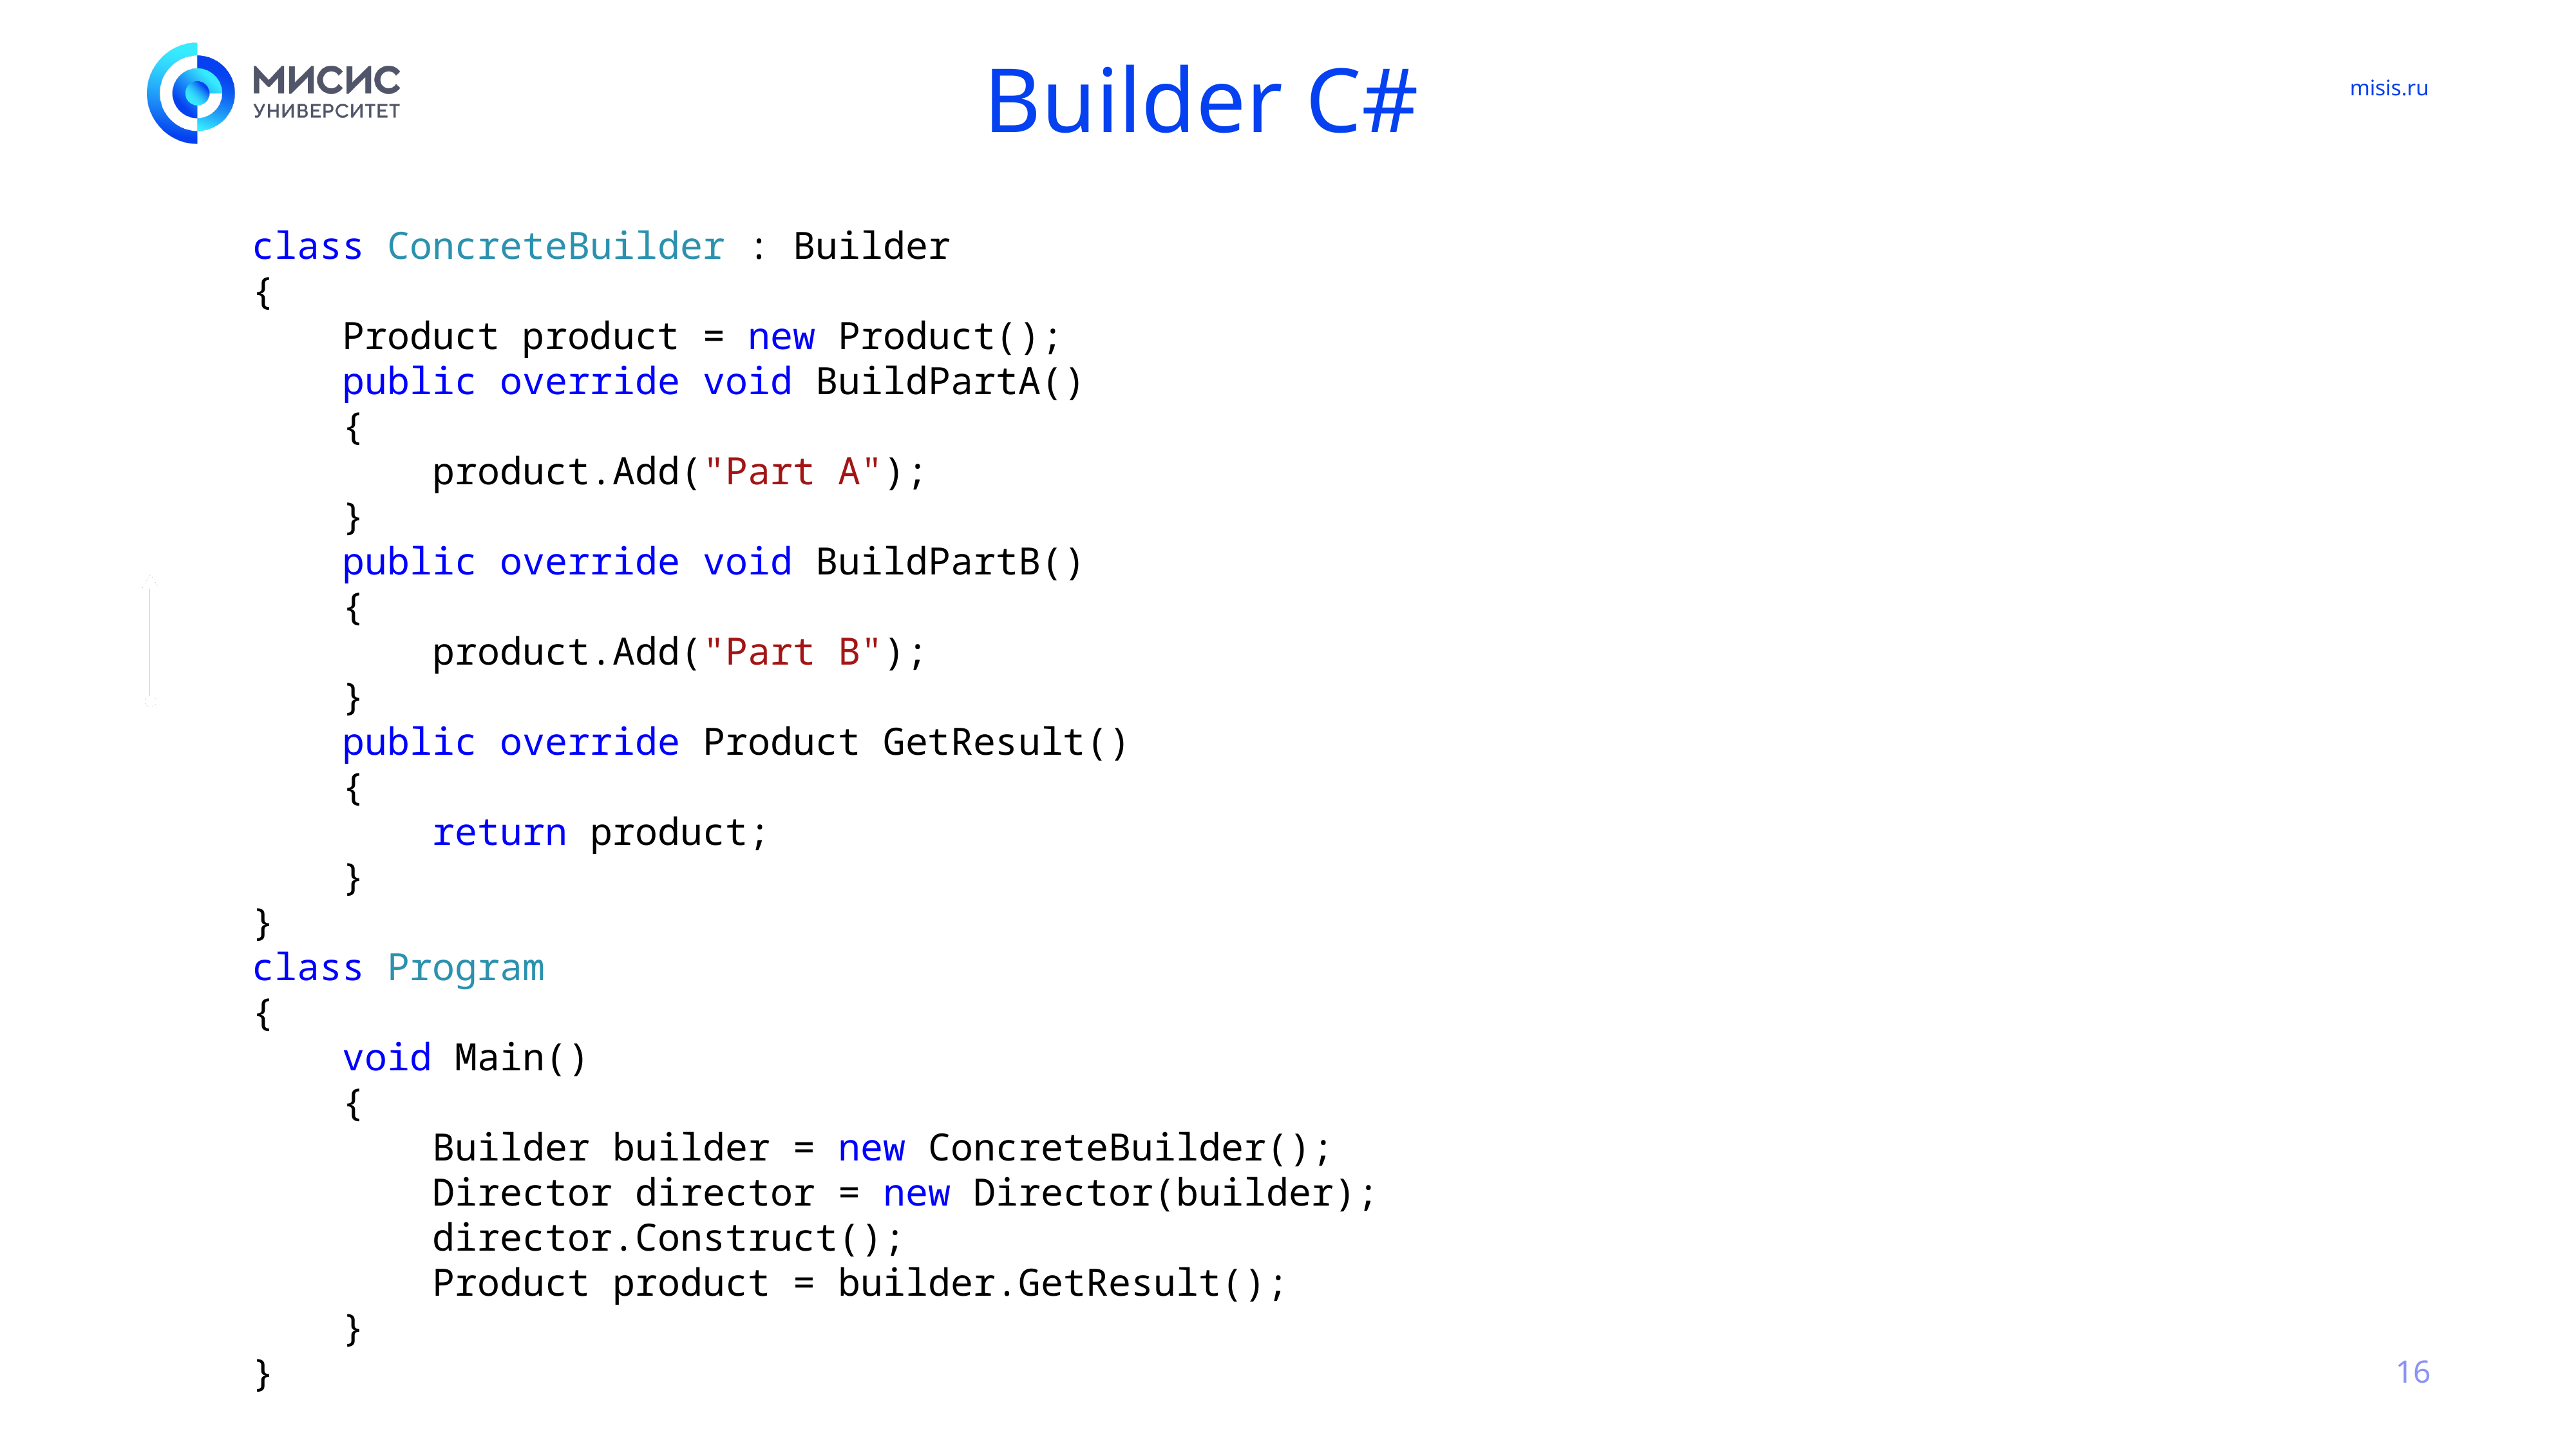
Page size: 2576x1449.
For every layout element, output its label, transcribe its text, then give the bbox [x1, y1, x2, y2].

slide_number 16 [2417, 1334, 2441, 1412]
picture [147, 42, 401, 144]
list class ConcreteBuilder : Builder { Product product = new Product(); public override void BuildPartA() { product.Add("Part A"); } public override void BuildPartB() { product.Add("Part B"); } public override Product GetResult() { return product; } } class Program { void Main() { Builder builder = new ConcreteBuilder(); Director director = new Director(builder); director.Construct(); Product product = builder.GetResult(); } } [242, 172, 2417, 1412]
picture [141, 573, 158, 707]
title Builder C# [639, 55, 1763, 172]
